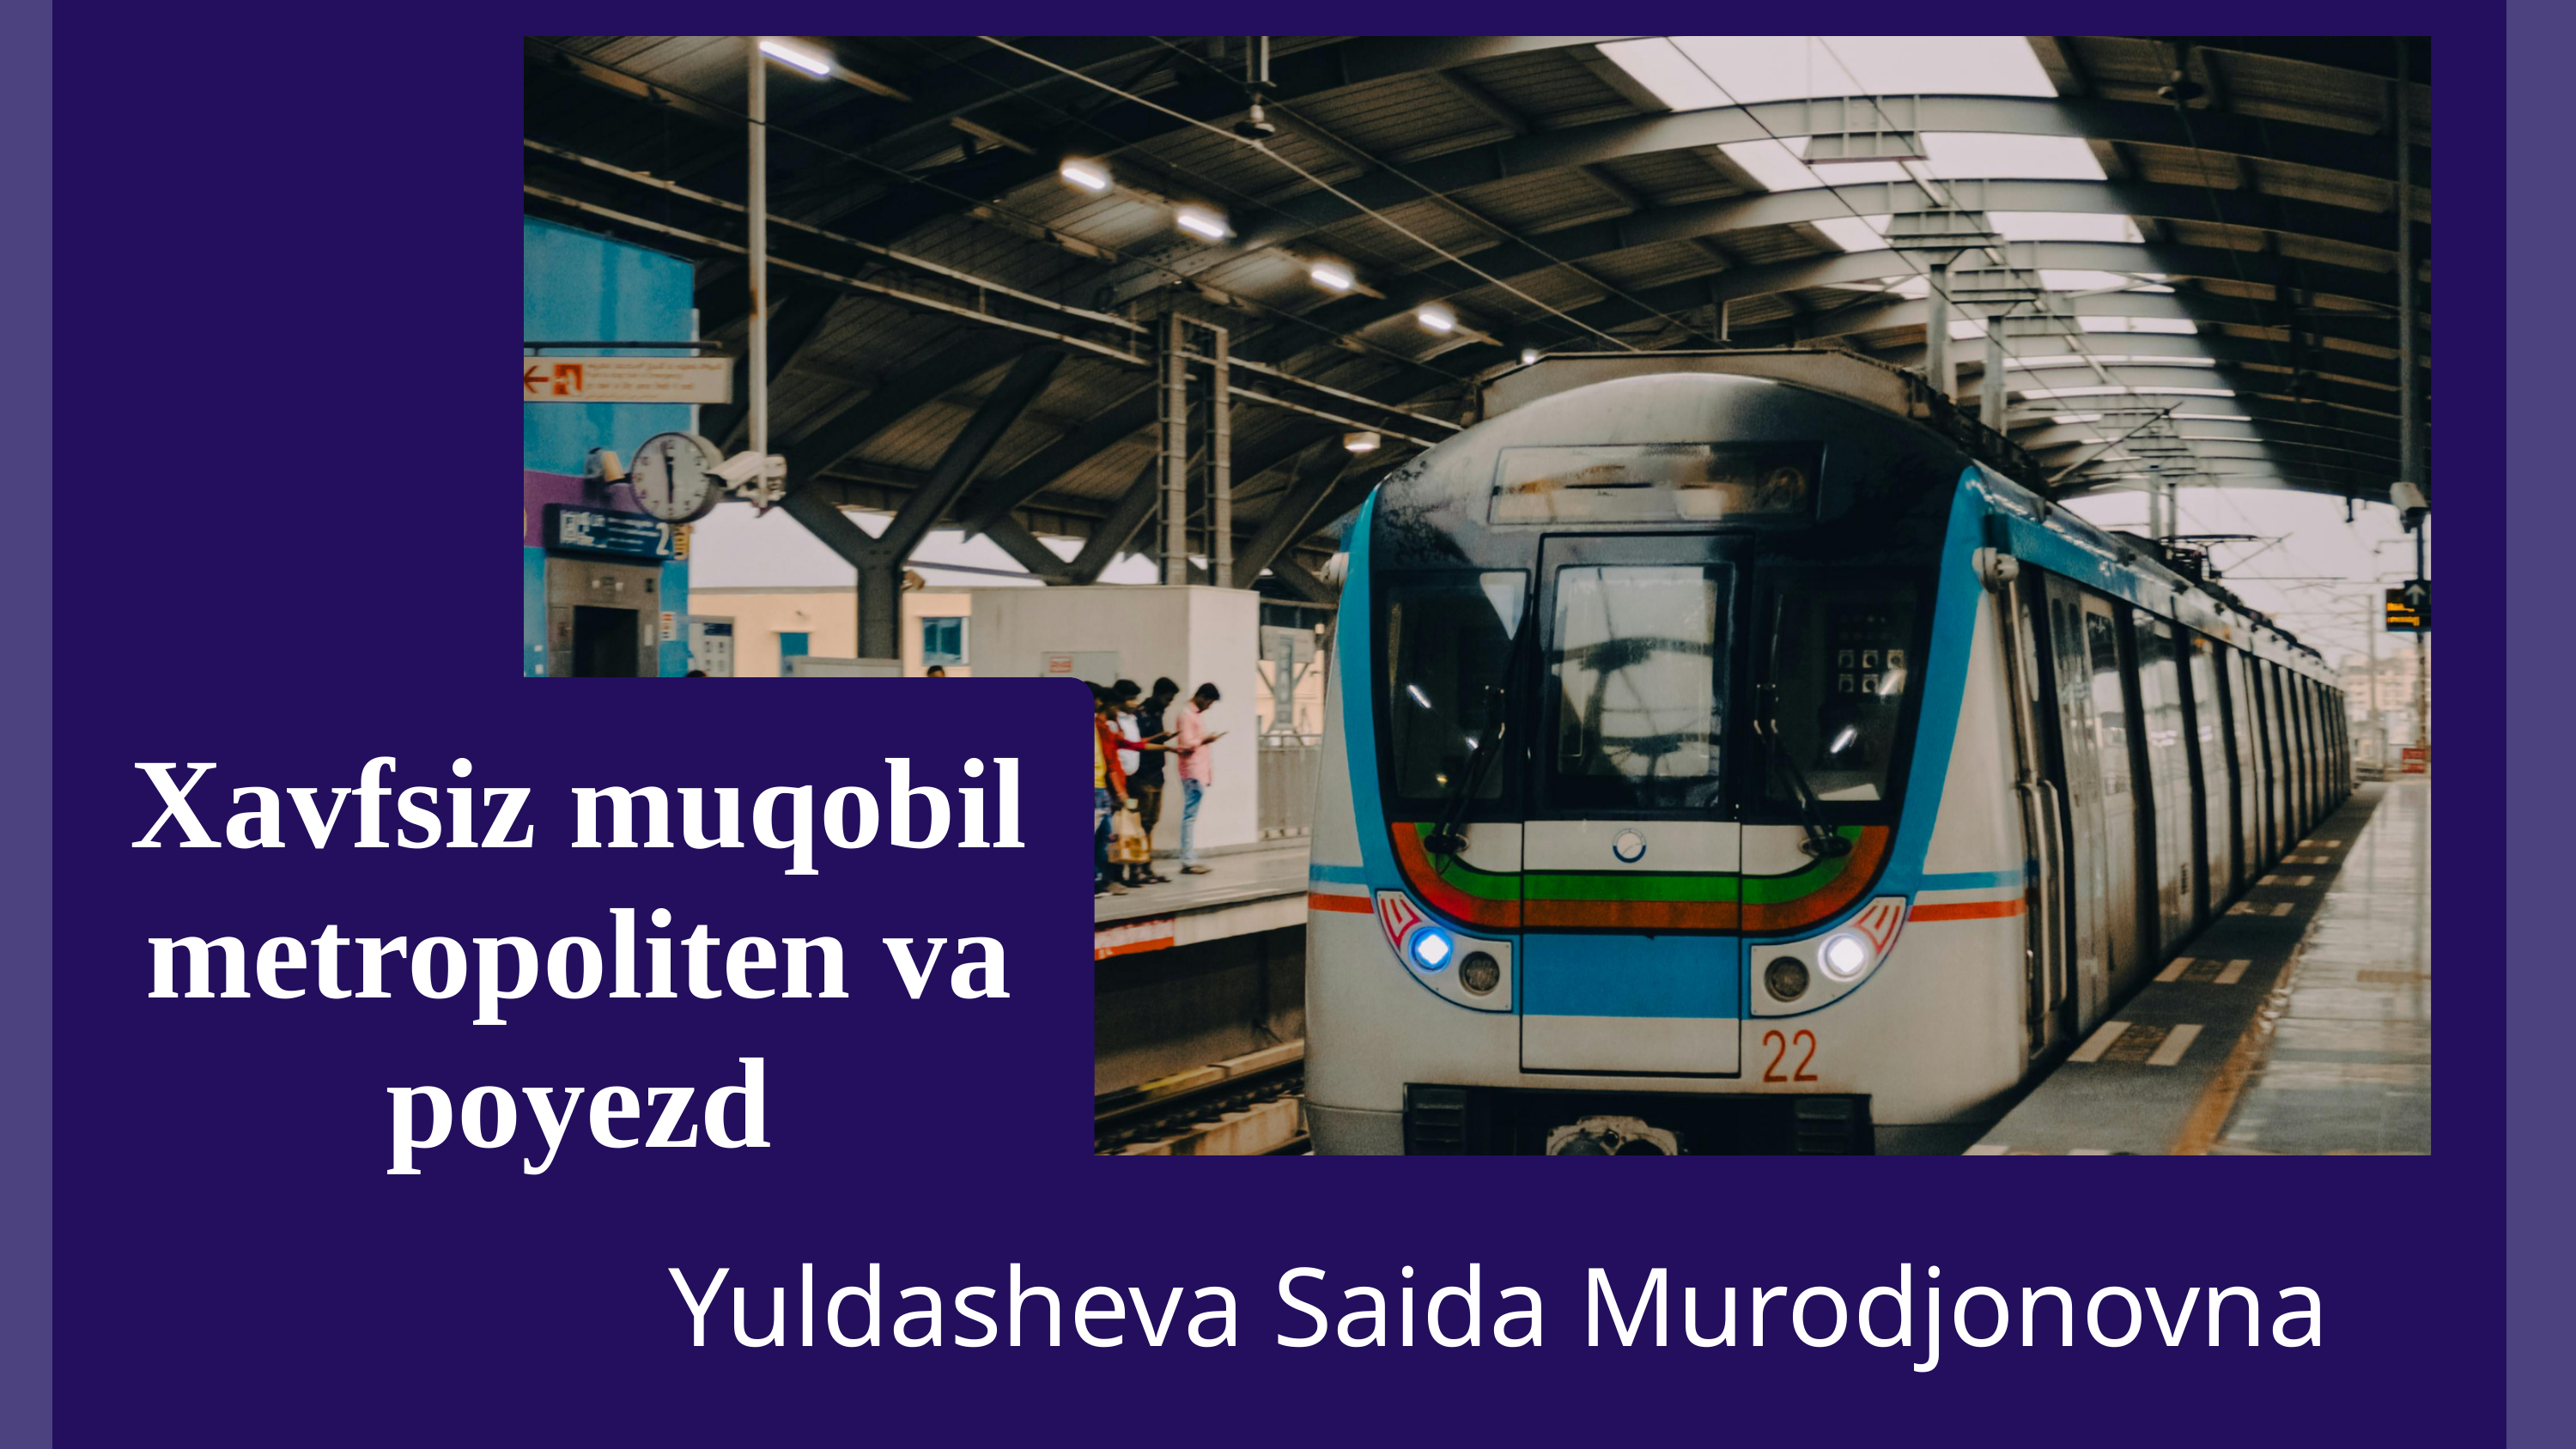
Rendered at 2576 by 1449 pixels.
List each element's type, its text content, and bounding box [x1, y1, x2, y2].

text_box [0, 0, 53, 1449]
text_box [523, 35, 2432, 1155]
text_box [2506, 0, 2576, 1449]
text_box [52, 676, 1095, 1306]
text_box Yuldasheva Saida Murodjonovna [490, 1266, 2502, 1369]
